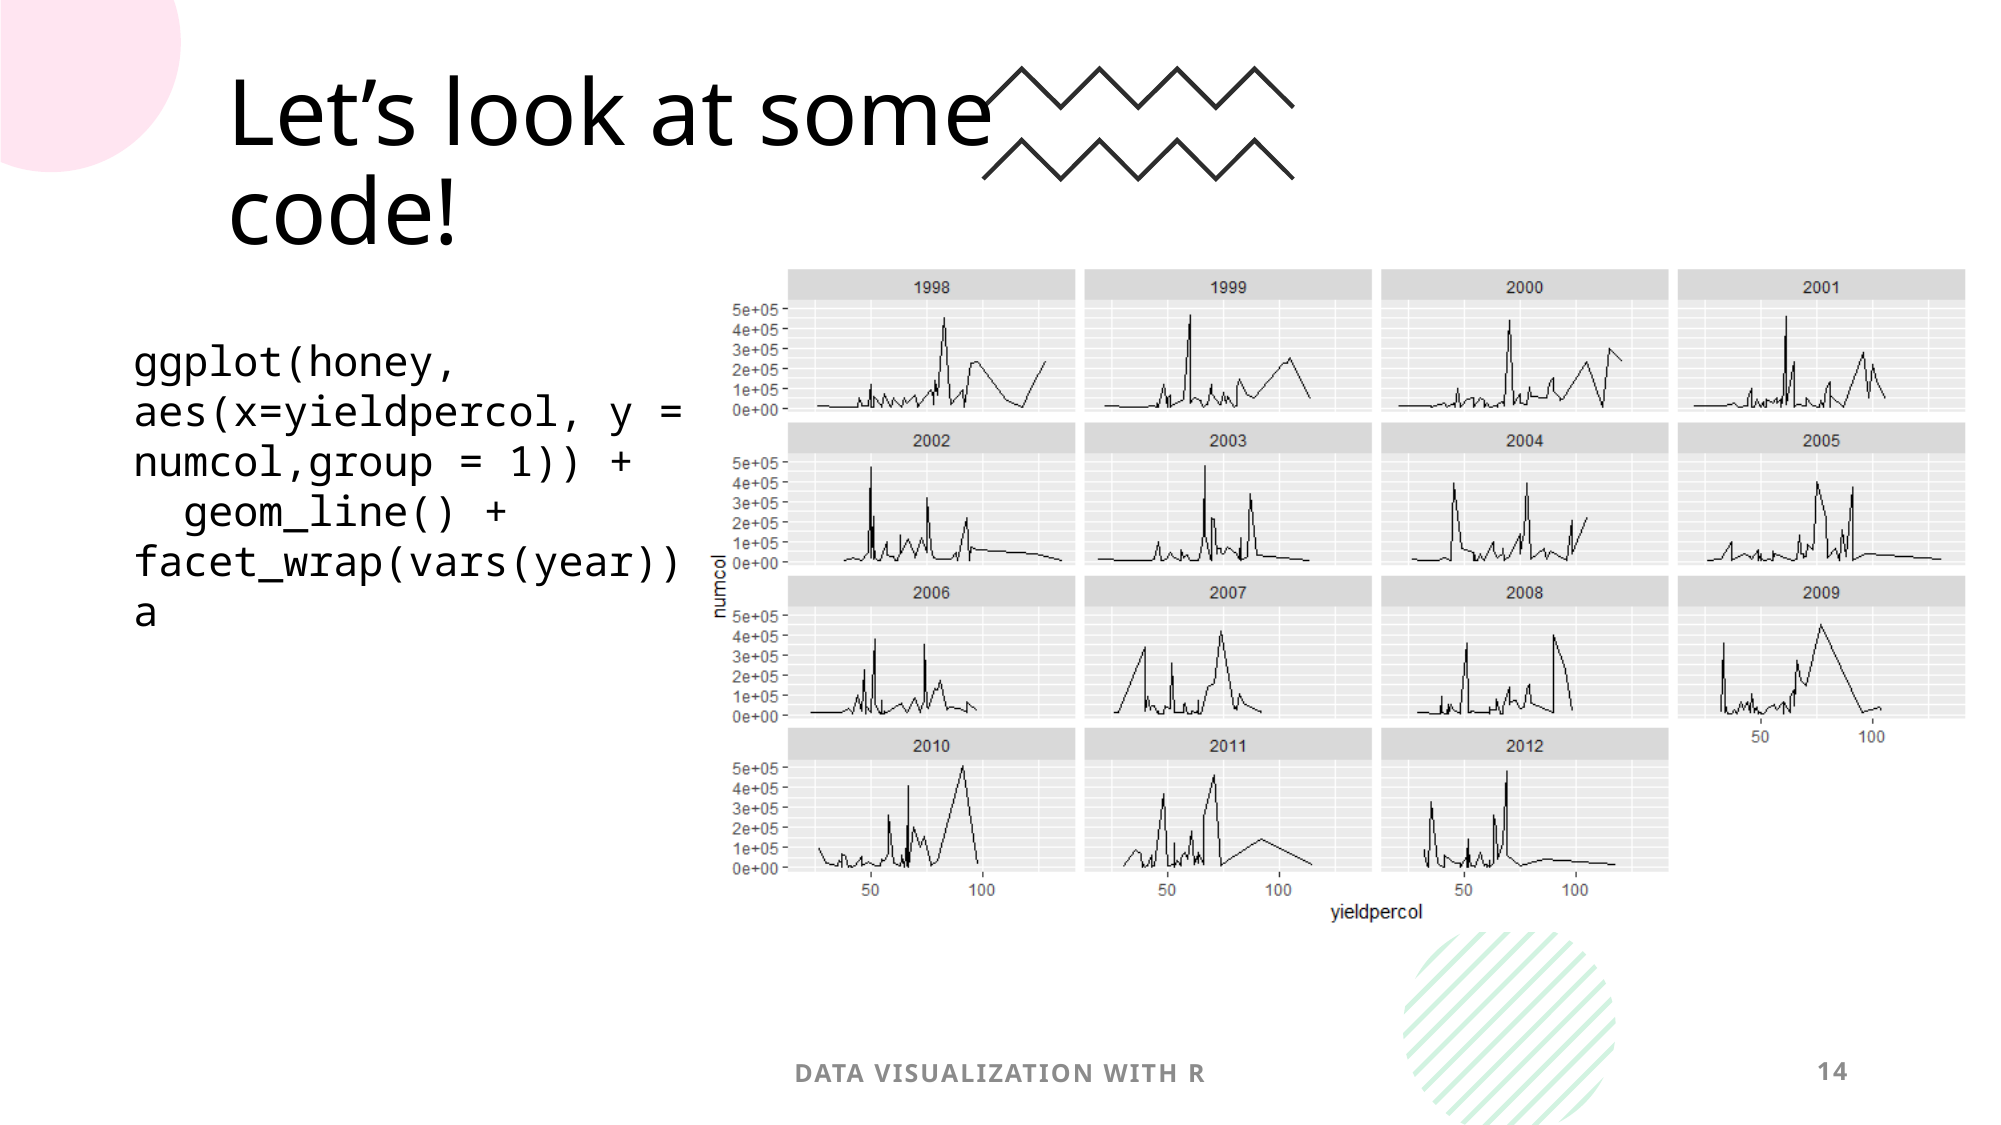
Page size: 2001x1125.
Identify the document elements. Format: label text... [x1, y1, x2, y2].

slide_number 14 [1412, 1042, 1863, 1103]
picture [699, 260, 1976, 932]
title Let’s look at some code! [212, 58, 1100, 294]
footer Data visualization with r [662, 1042, 1338, 1103]
text_box ggplot(honey, aes(x=yieldpercol, y = numcol,group = 1)) + geom_line() + facet_wrap(vars(year))a [118, 327, 699, 643]
